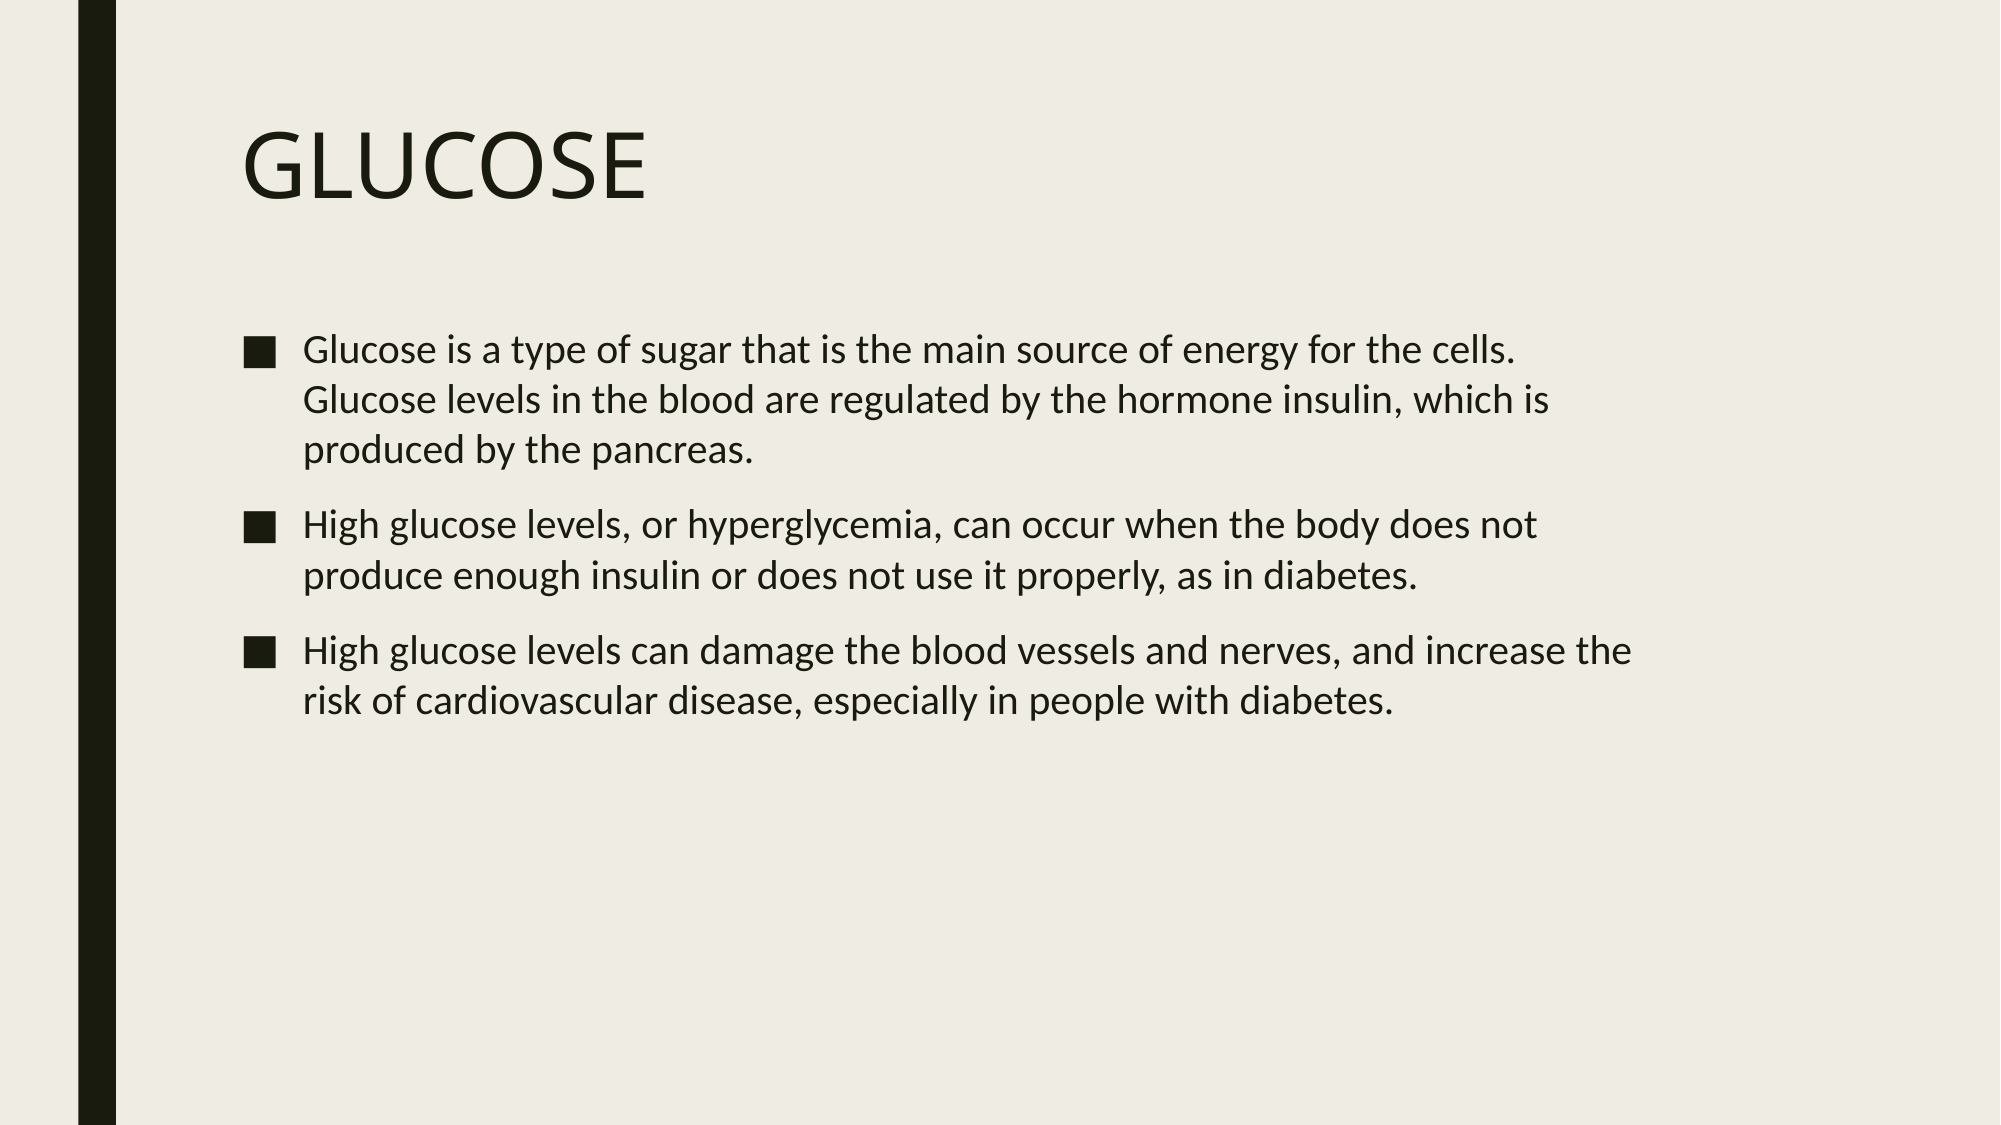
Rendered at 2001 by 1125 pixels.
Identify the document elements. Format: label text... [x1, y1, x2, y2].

list Glucose is a type of sugar that is the main source of energy for the cells. Glucose levels in the blood are regulated by the hormone insulin, which is produced by the pancreas. High glucose levels, or hyperglycemia, can occur when the body does not produce enough insulin or does not use it properly, as in diabetes. High glucose levels can damage the blood vessels and nerves, and increase the risk of cardiovascular disease, especially in people with diabetes. [225, 314, 1657, 963]
title GLUCOSE [225, 112, 1800, 357]
